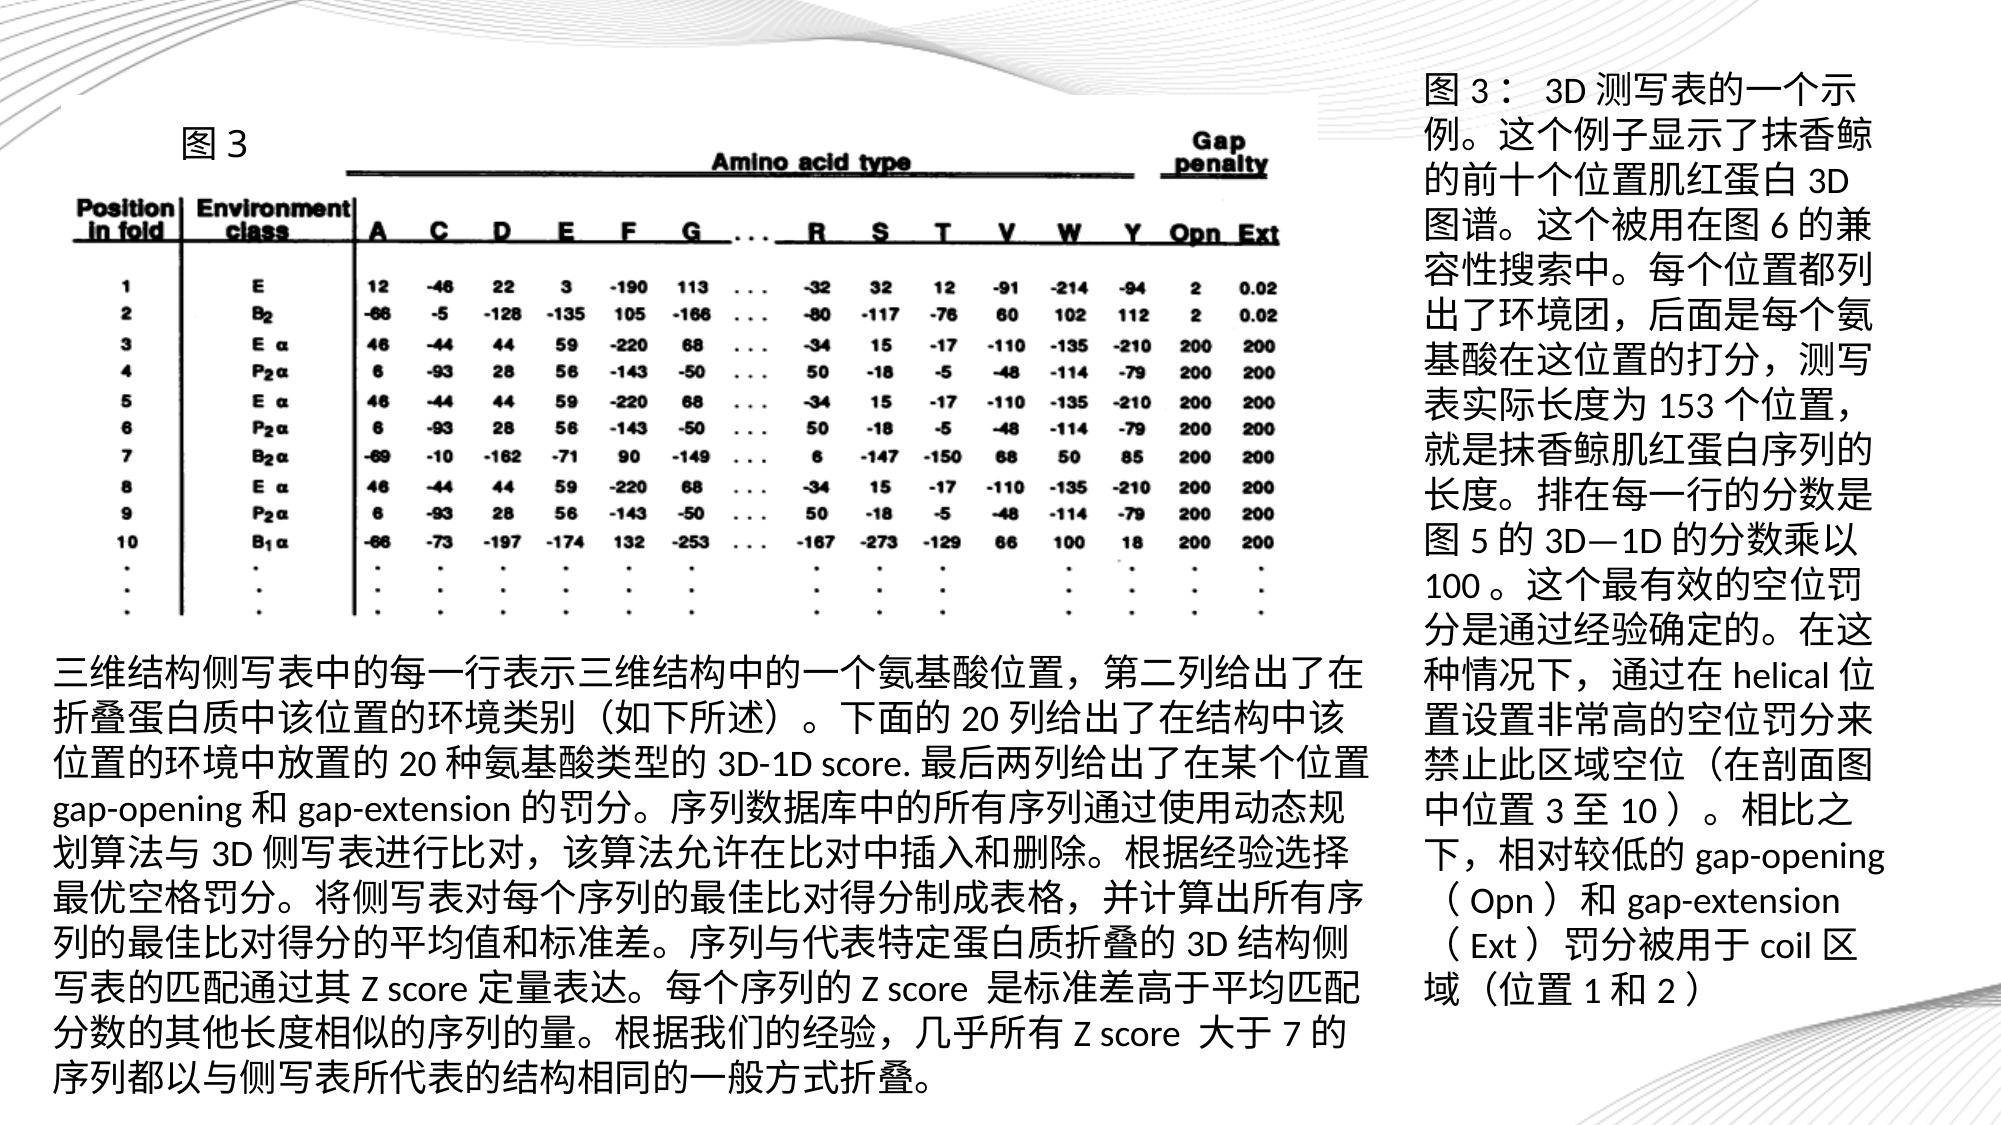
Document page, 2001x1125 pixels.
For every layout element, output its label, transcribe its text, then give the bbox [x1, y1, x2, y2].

text_box 图3：3D测写表的一个示例。这个例子显示了抹香鲸的前十个位置肌红蛋白3D图谱。这个被用在图6的兼容性搜索中。每个位置都列出了环境团，后面是每个氨基酸在这位置的打分，测写表实际长度为153个位置，就是抹香鲸肌红蛋白序列的长度。排在每一行的分数是图5的3D—1D的分数乘以100。这个最有效的空位罚分是通过经验确定的。在这种情况下，通过在helical位置设置非常高的空位罚分来禁止此区域空位（在剖面图中位置3至10）。相比之下，相对较低的gap-opening （Opn）和gap-extension （Ext）罚分被用于coil区域（位置1和2） [1408, 293, 1903, 1064]
text_box 三维结构侧写表中的每一行表示三维结构中的一个氨基酸位置，第二列给出了在折叠蛋白质中该位置的环境类别（如下所述）。下面的20列给出了在结构中该位置的环境中放置的20种氨基酸类型的3D-1D score.最后两列给出了在某个位置gap-opening和gap-extension的罚分。序列数据库中的所有序列通过使用动态规划算法与3D侧写表进行比对，该算法允许在比对中插入和删除。根据经验选择最优空格罚分。将侧写表对每个序列的最佳比对得分制成表格，并计算出所有序列的最佳比对得分的平均值和标准差。序列与代表特定蛋白质折叠的3D结构侧写表的匹配通过其Z score定量表达。每个序列的Z score 是标准差高于平均匹配分数的其他长度相似的序列的量。根据我们的经验，几乎所有Z score 大于7的序列都以与侧写表所代表的结构相同的一般方式折叠。 [37, 641, 1390, 1125]
picture [0, 0, 1922, 644]
picture [1456, 798, 2000, 1125]
